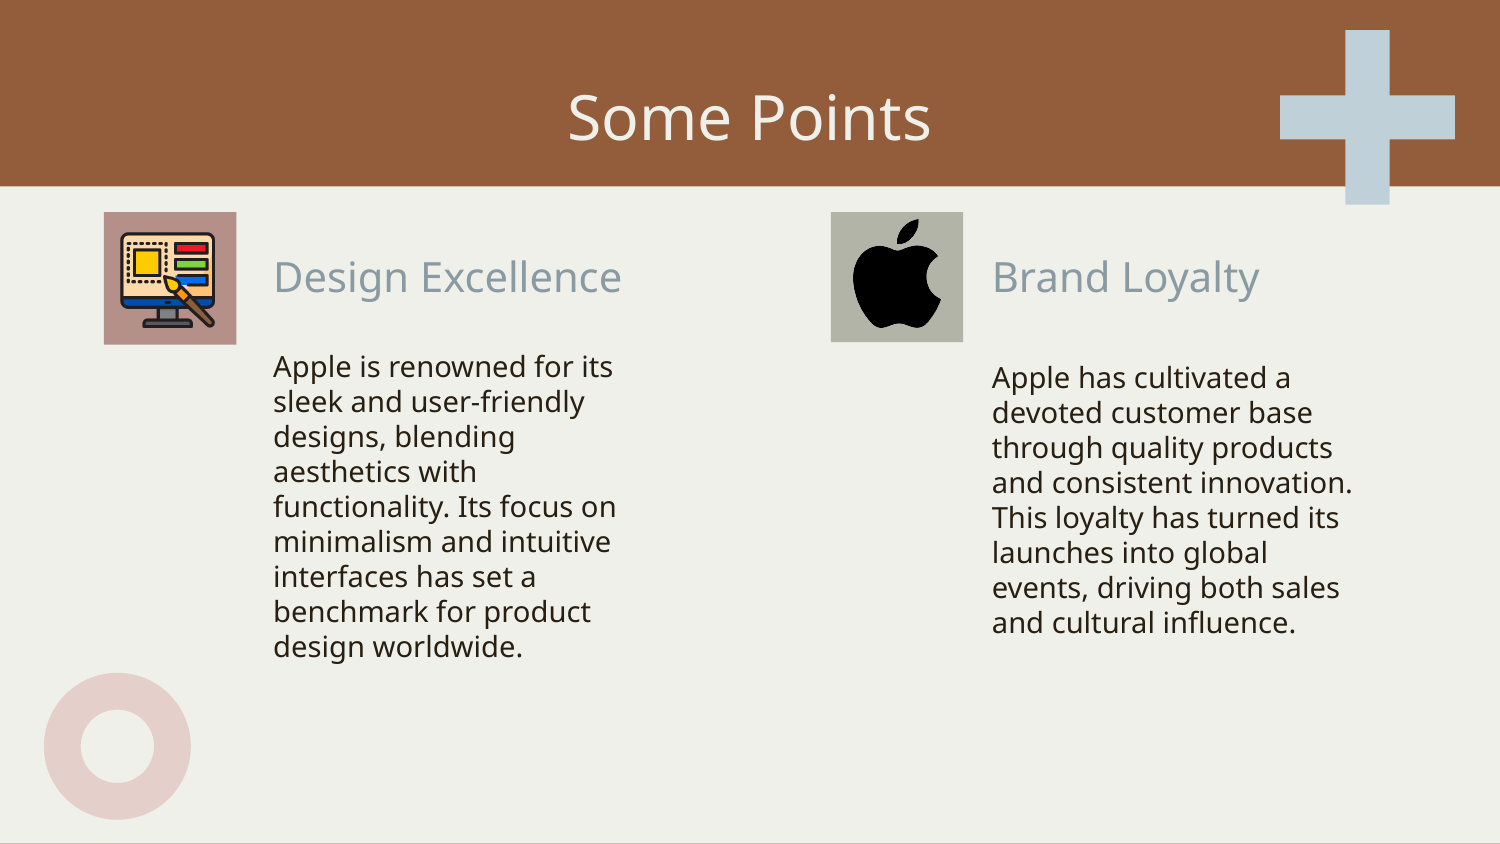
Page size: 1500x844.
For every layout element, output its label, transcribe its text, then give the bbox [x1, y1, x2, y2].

text_box [1280, 30, 1455, 205]
text_box [830, 212, 964, 343]
picture [843, 219, 951, 328]
subtitle Apple has cultivated a devoted customer base through quality products and consistent innovation. This loyalty has turned its launches into global events, driving both sales and cultural influence. [976, 344, 1382, 673]
picture [117, 229, 219, 331]
subtitle Brand Loyalty [976, 243, 1382, 316]
text_box [103, 212, 237, 345]
subtitle Design Excellence [258, 243, 716, 316]
title Some Points [118, 63, 1345, 157]
text_box [43, 672, 191, 820]
subtitle Apple is renowned for its sleek and user-friendly designs, blending aesthetics with functionality. Its focus on minimalism and intuitive interfaces has set a benchmark for product design worldwide. [258, 333, 670, 733]
